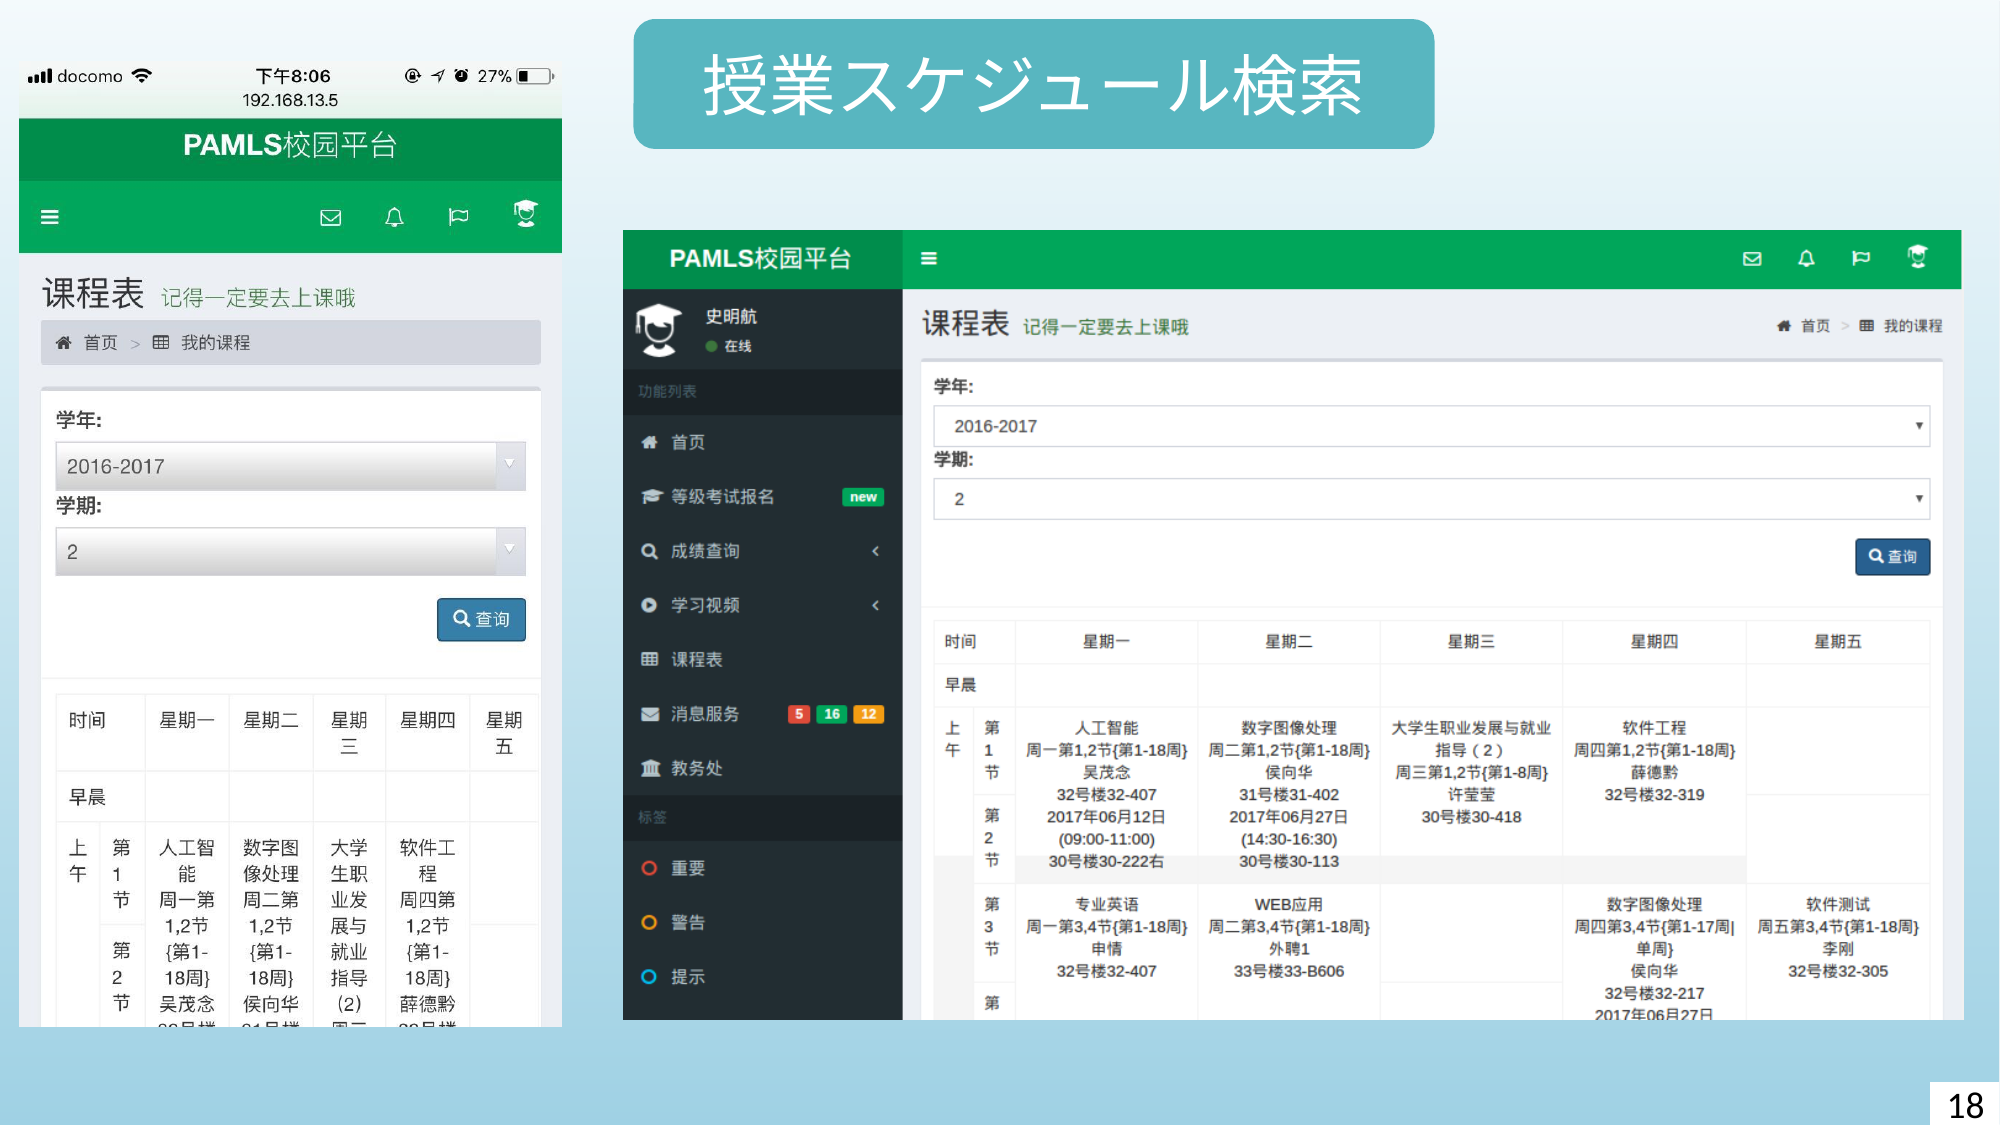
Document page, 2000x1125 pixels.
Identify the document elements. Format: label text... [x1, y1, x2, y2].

picture [623, 230, 1964, 1020]
text_box 授業スケジュール検索 [631, 17, 1437, 151]
text_box 18 [1929, 1081, 2000, 1125]
picture [19, 61, 562, 1027]
